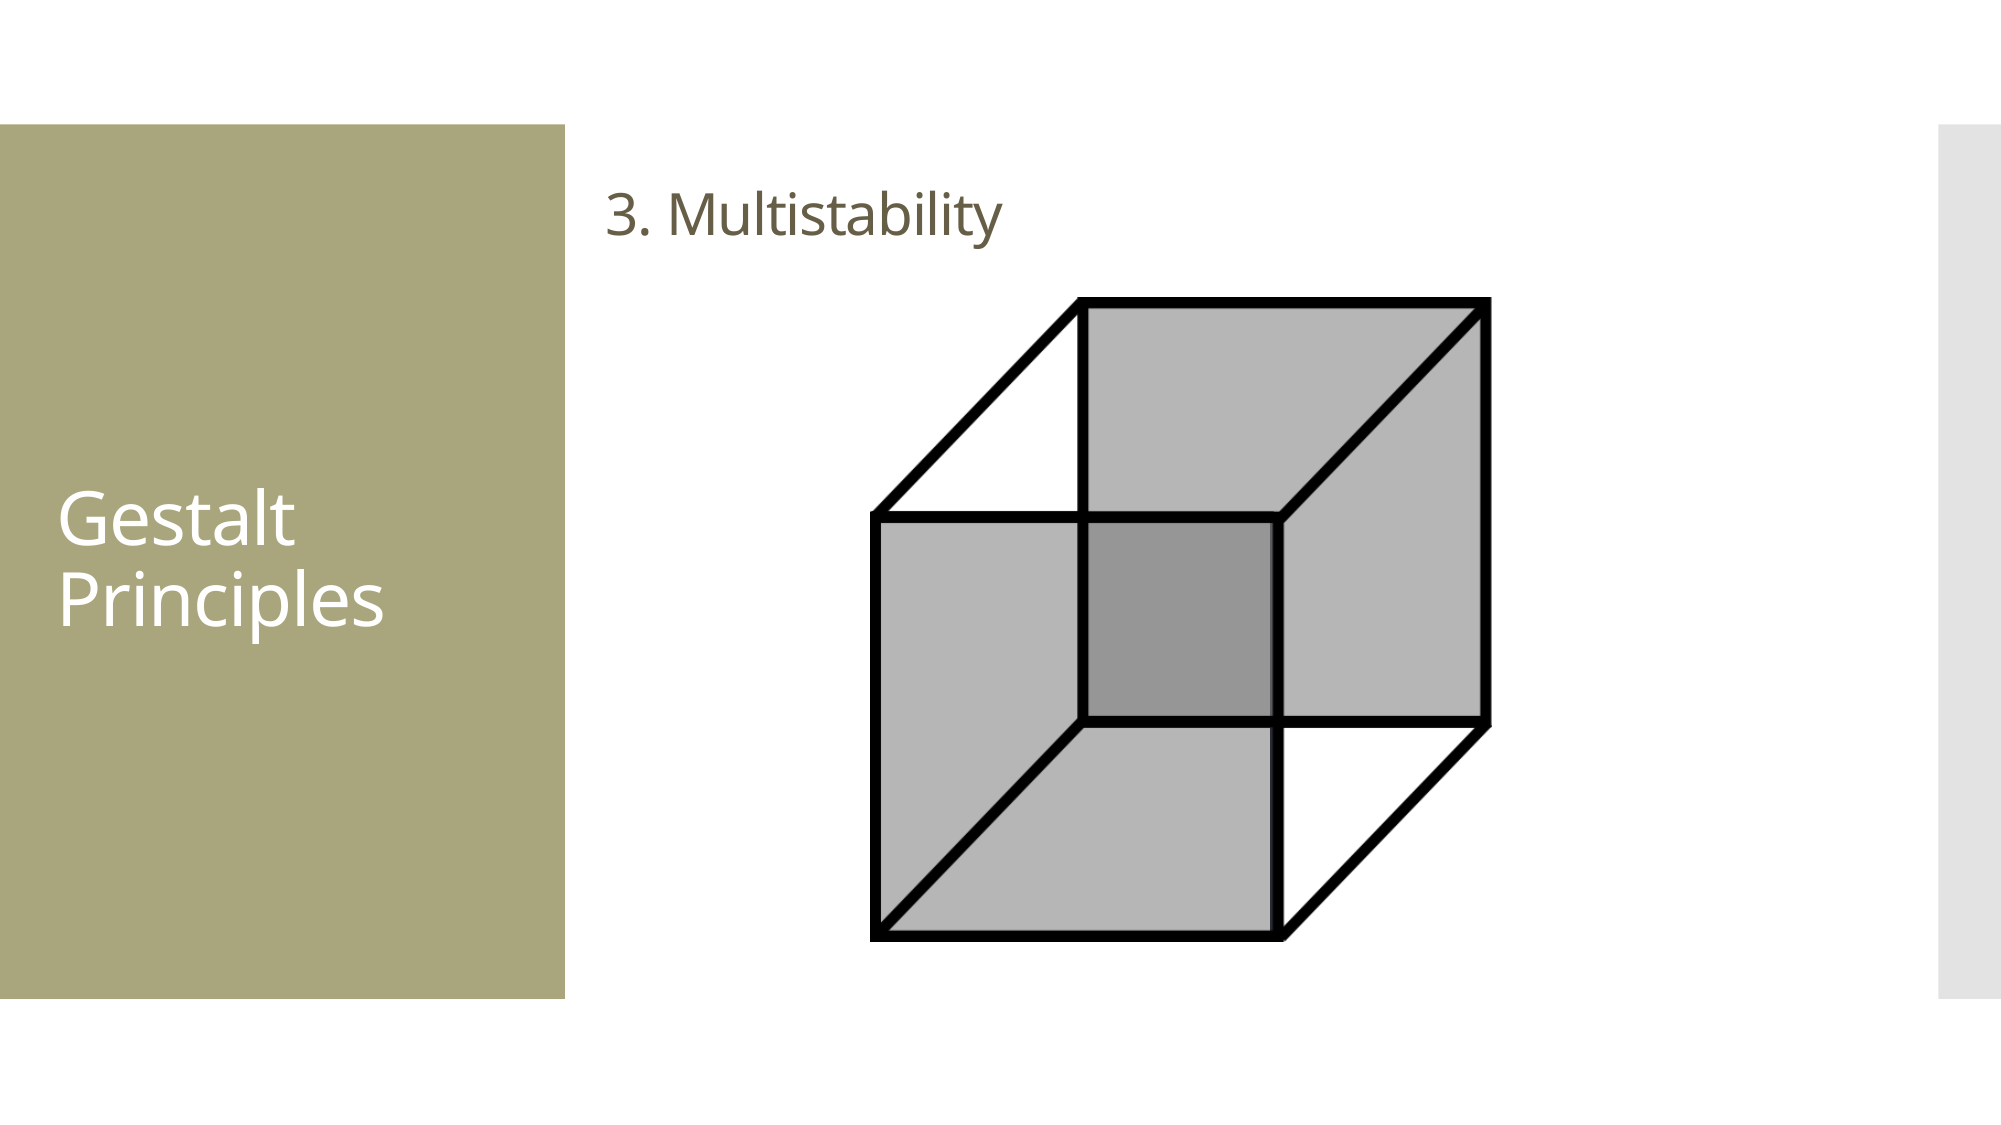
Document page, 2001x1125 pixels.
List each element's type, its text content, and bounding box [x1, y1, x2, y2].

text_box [870, 297, 1492, 942]
title 3. Multistability [590, 135, 1941, 298]
text_box Gestalt Principles [41, 184, 525, 940]
